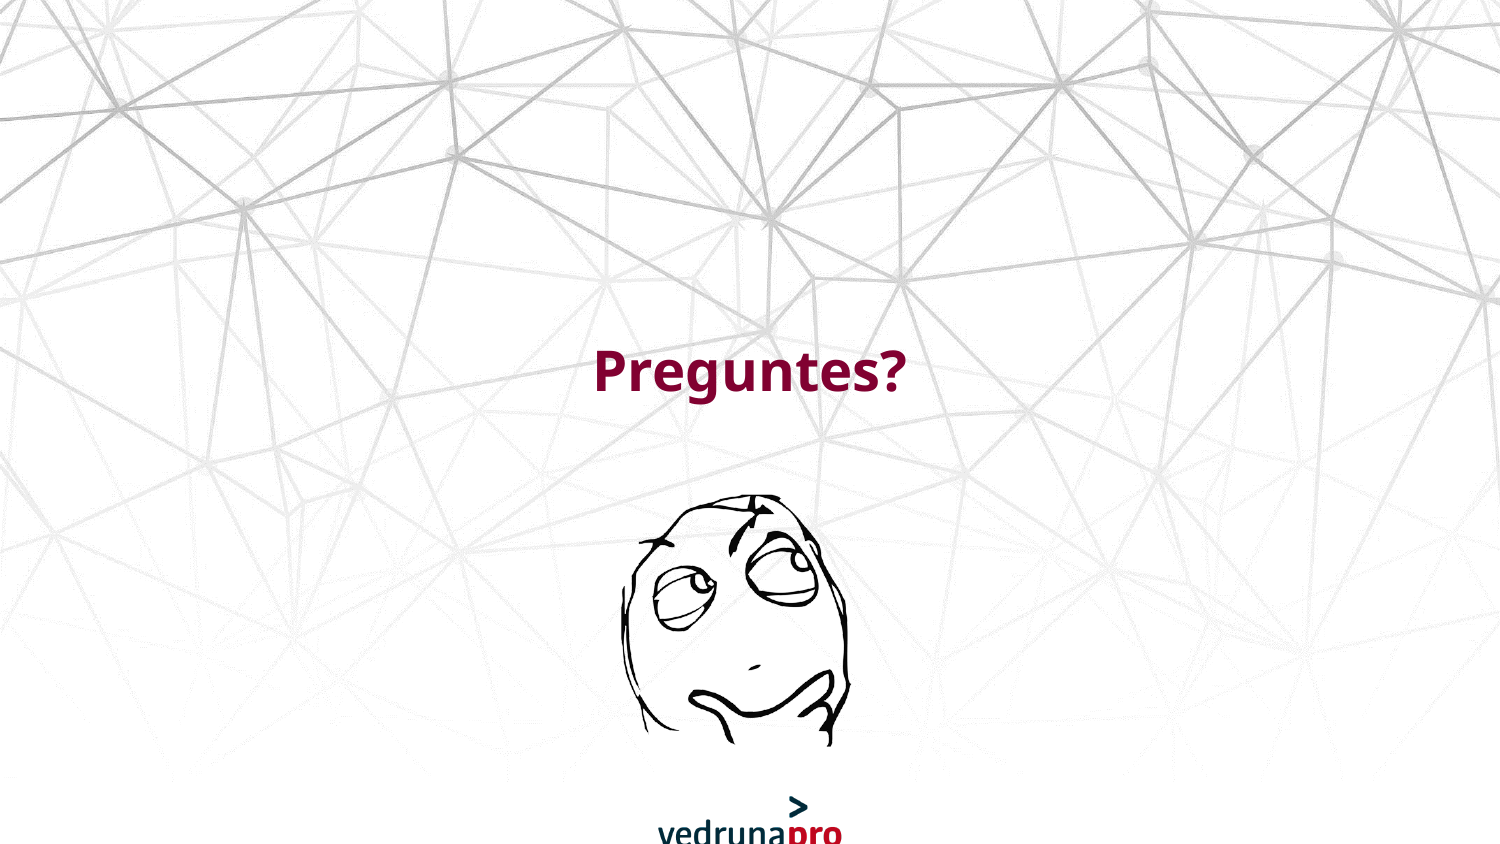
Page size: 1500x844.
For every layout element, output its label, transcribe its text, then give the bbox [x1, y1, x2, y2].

picture [754, 831, 760, 844]
title Preguntes? [175, 256, 1325, 409]
picture [0, 0, 1500, 844]
picture [699, 831, 706, 844]
